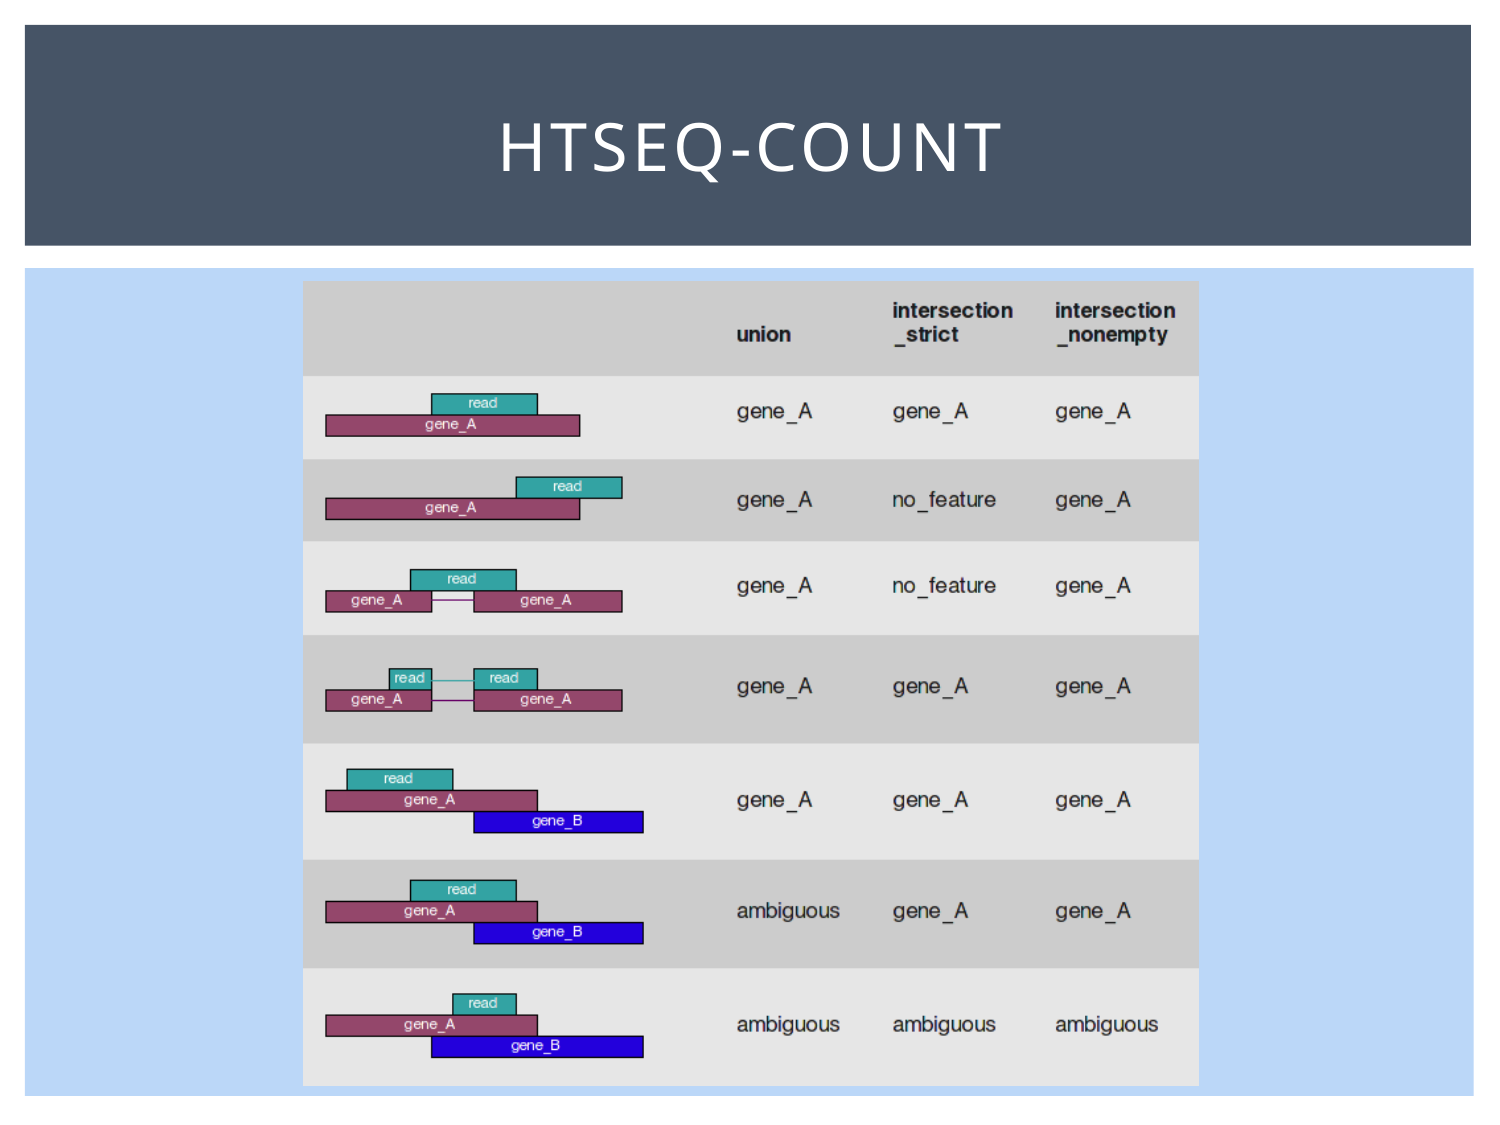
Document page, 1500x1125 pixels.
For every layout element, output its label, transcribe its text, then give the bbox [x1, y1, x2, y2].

title Htseq-count [62, 58, 1438, 232]
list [0, 281, 1500, 1086]
